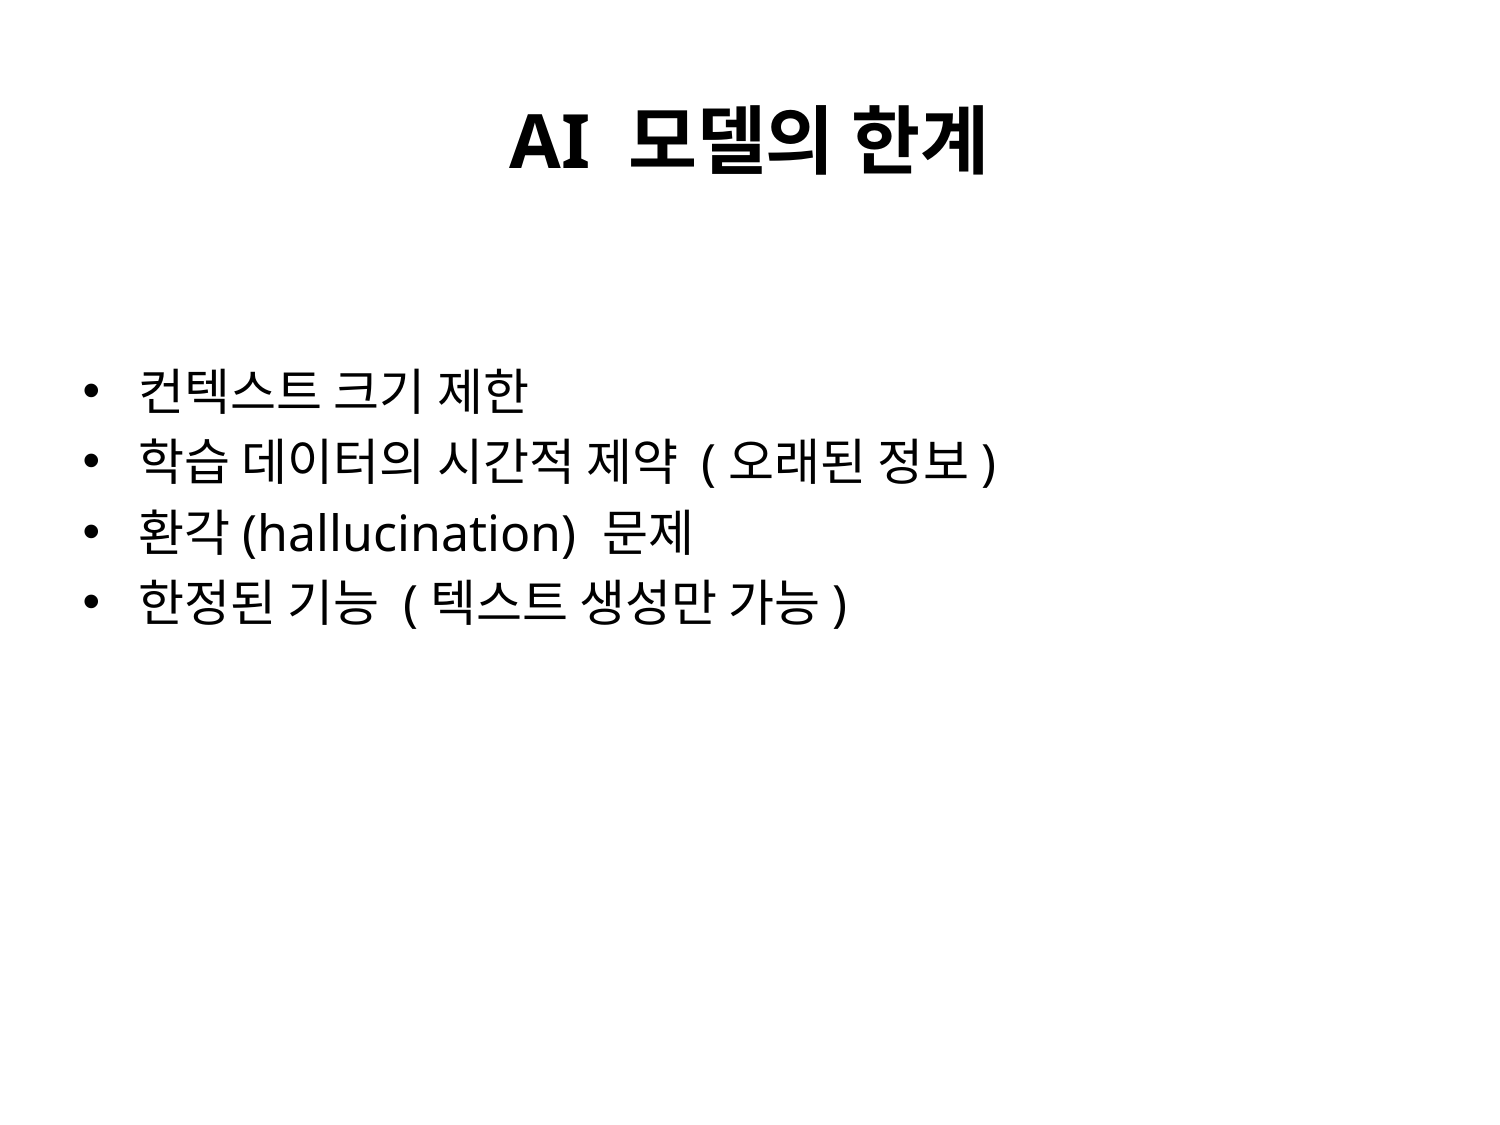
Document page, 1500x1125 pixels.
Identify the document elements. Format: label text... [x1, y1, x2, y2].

list 컨텍스트 크기 제한 학습 데이터의 시간적 제약 (오래된 정보) 환각(hallucination) 문제 한정된 기능 (텍스트 생성만 가능) [74, 261, 1426, 1006]
title AI 모델의 한계 [74, 44, 1426, 234]
